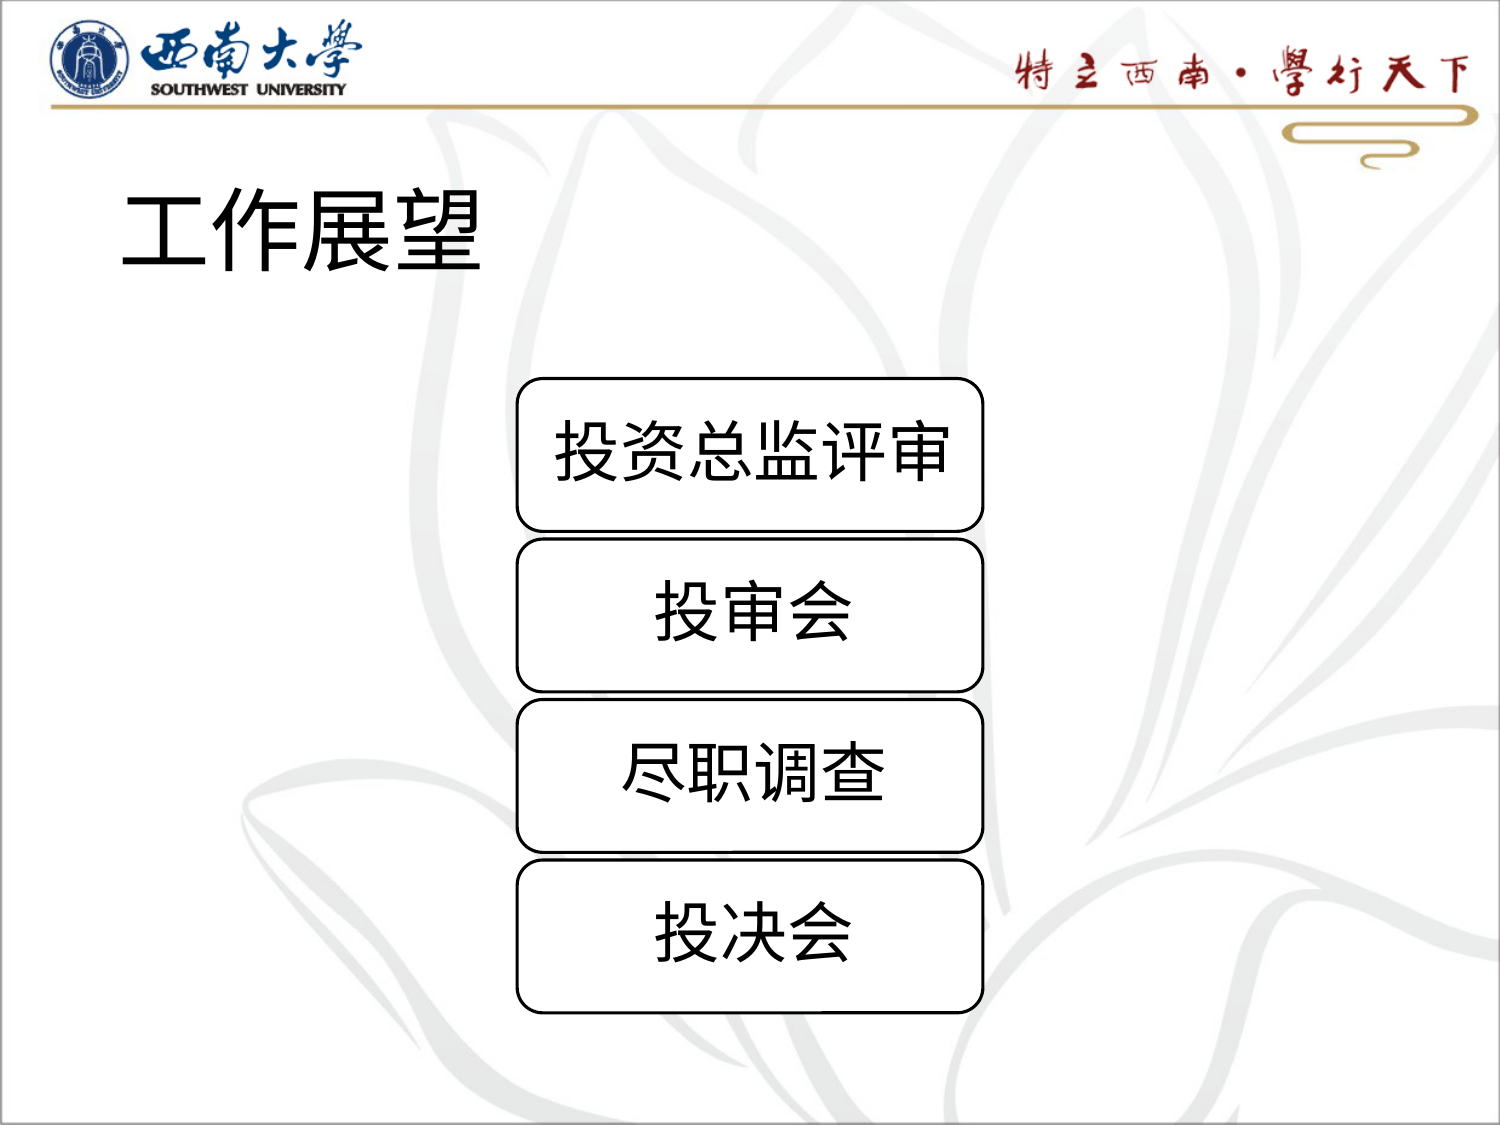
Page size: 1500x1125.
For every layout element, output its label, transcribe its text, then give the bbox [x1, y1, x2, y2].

picture [0, 0, 1500, 1125]
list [103, 378, 1397, 1014]
title 工作展望 [103, 126, 1397, 344]
